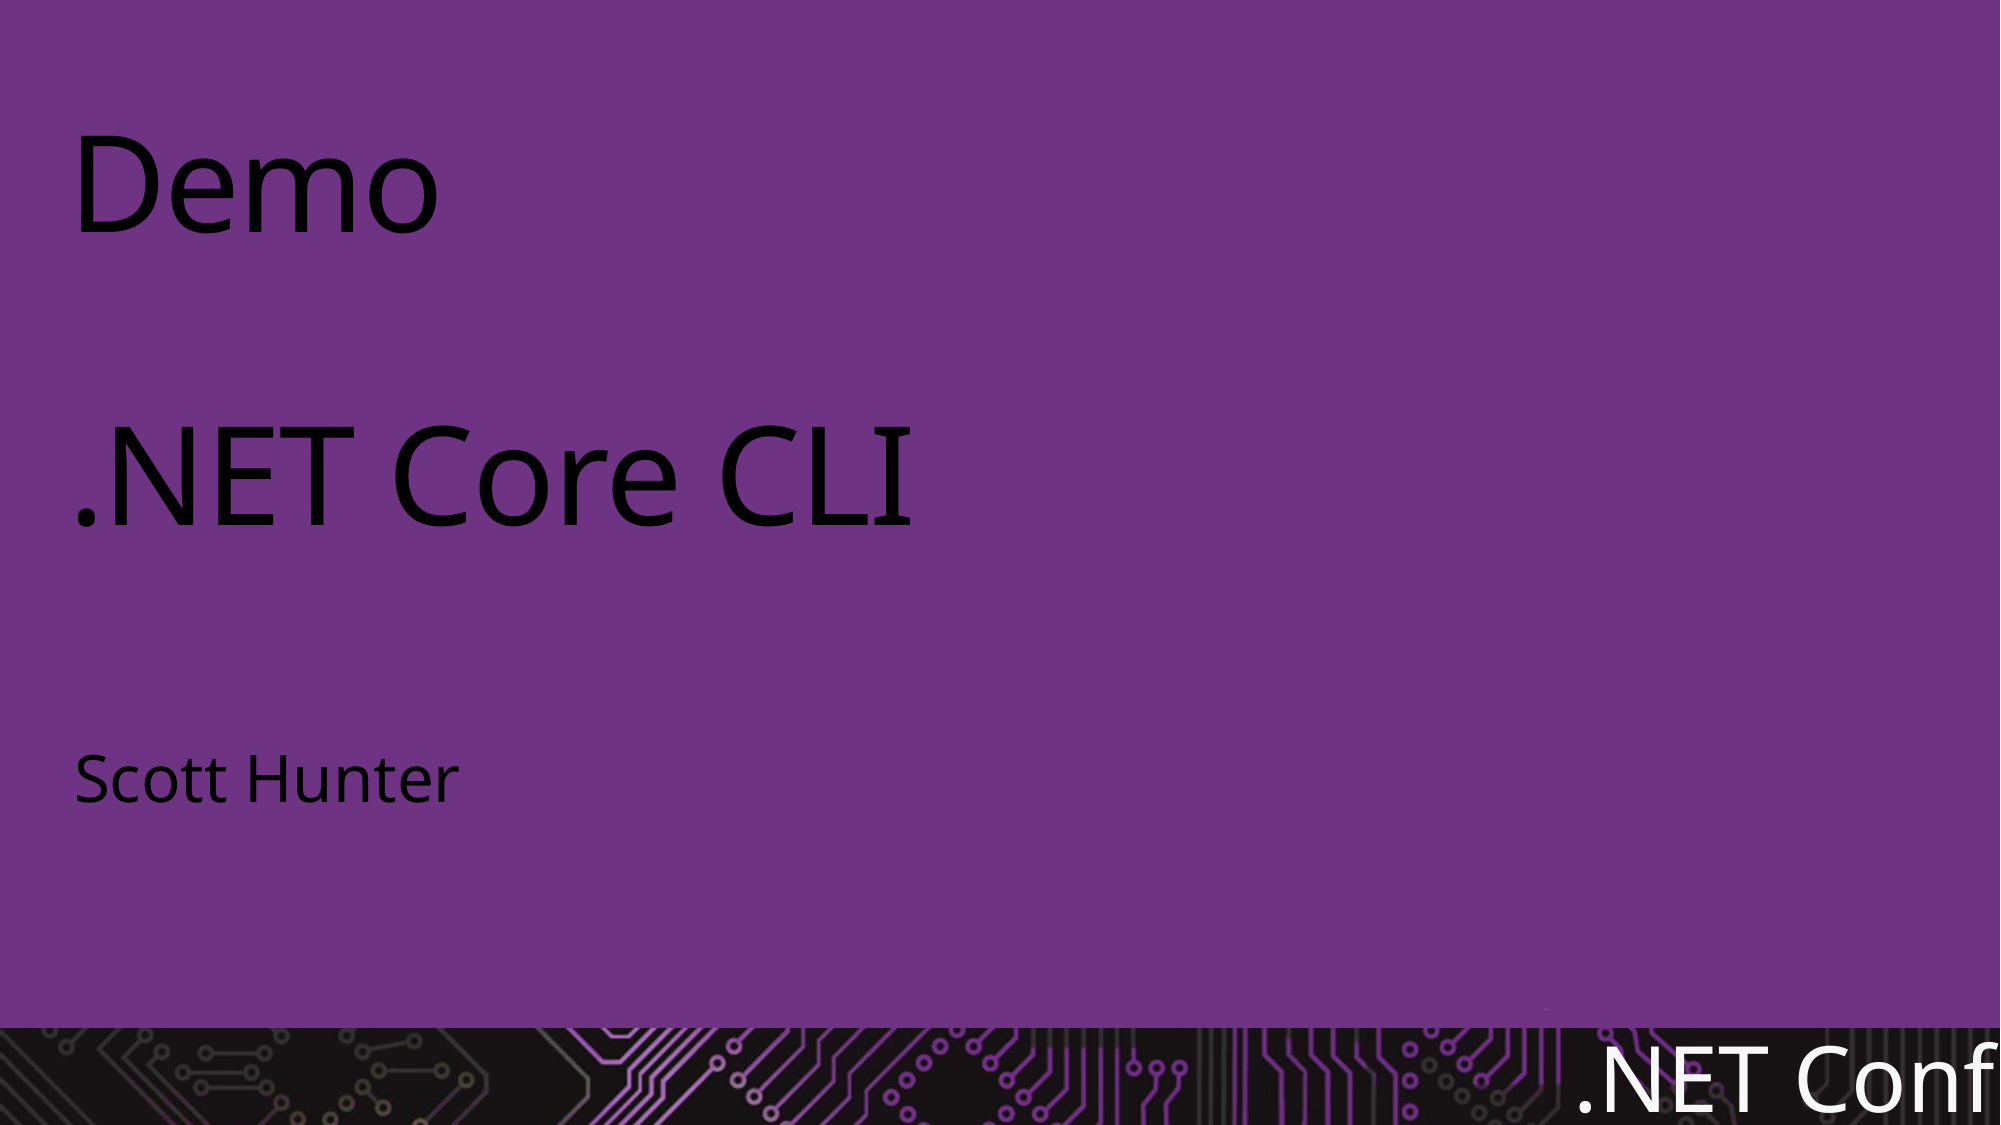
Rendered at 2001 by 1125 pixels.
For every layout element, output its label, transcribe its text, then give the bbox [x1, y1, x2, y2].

list Scott Hunter [44, 722, 1662, 843]
title Demo .NET Core CLI [44, 101, 1662, 576]
picture [0, 1028, 2000, 1125]
